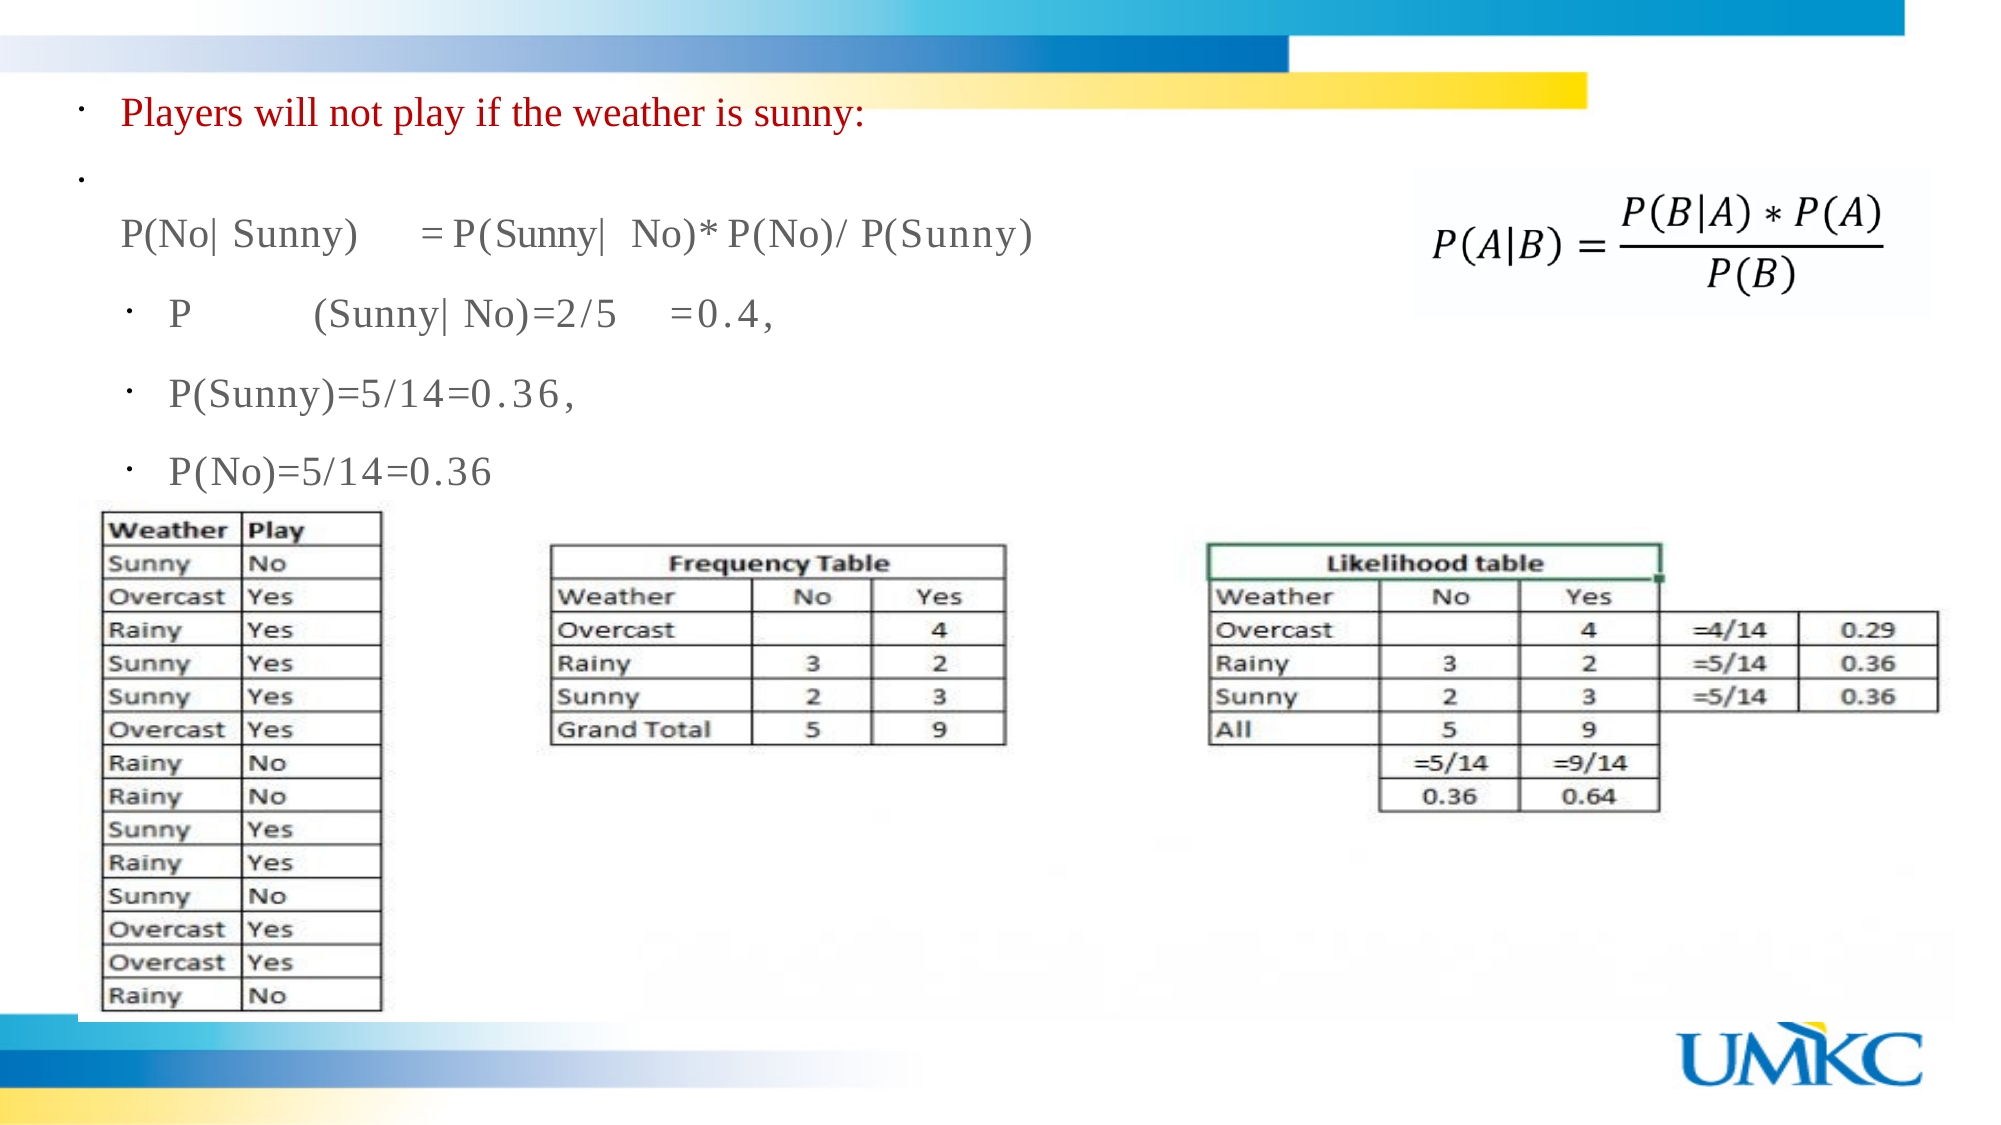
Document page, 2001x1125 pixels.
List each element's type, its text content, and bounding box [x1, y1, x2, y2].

list Players will not play if the weather is sunny: P(No|Sunny) = P(Sunny| No)*P(No)/P(Sunny) P (Sunny| No)=2/5 = 0.4, P(Sunny)=5/14=0.36, P(No)=5/14=0.36 Now, P(No |Sunny) = 0.4*3.6 /0.36 = 0.40, (low probability) [78, 84, 1879, 468]
picture [0, 0, 2001, 1125]
text_box [78, 500, 1955, 1022]
